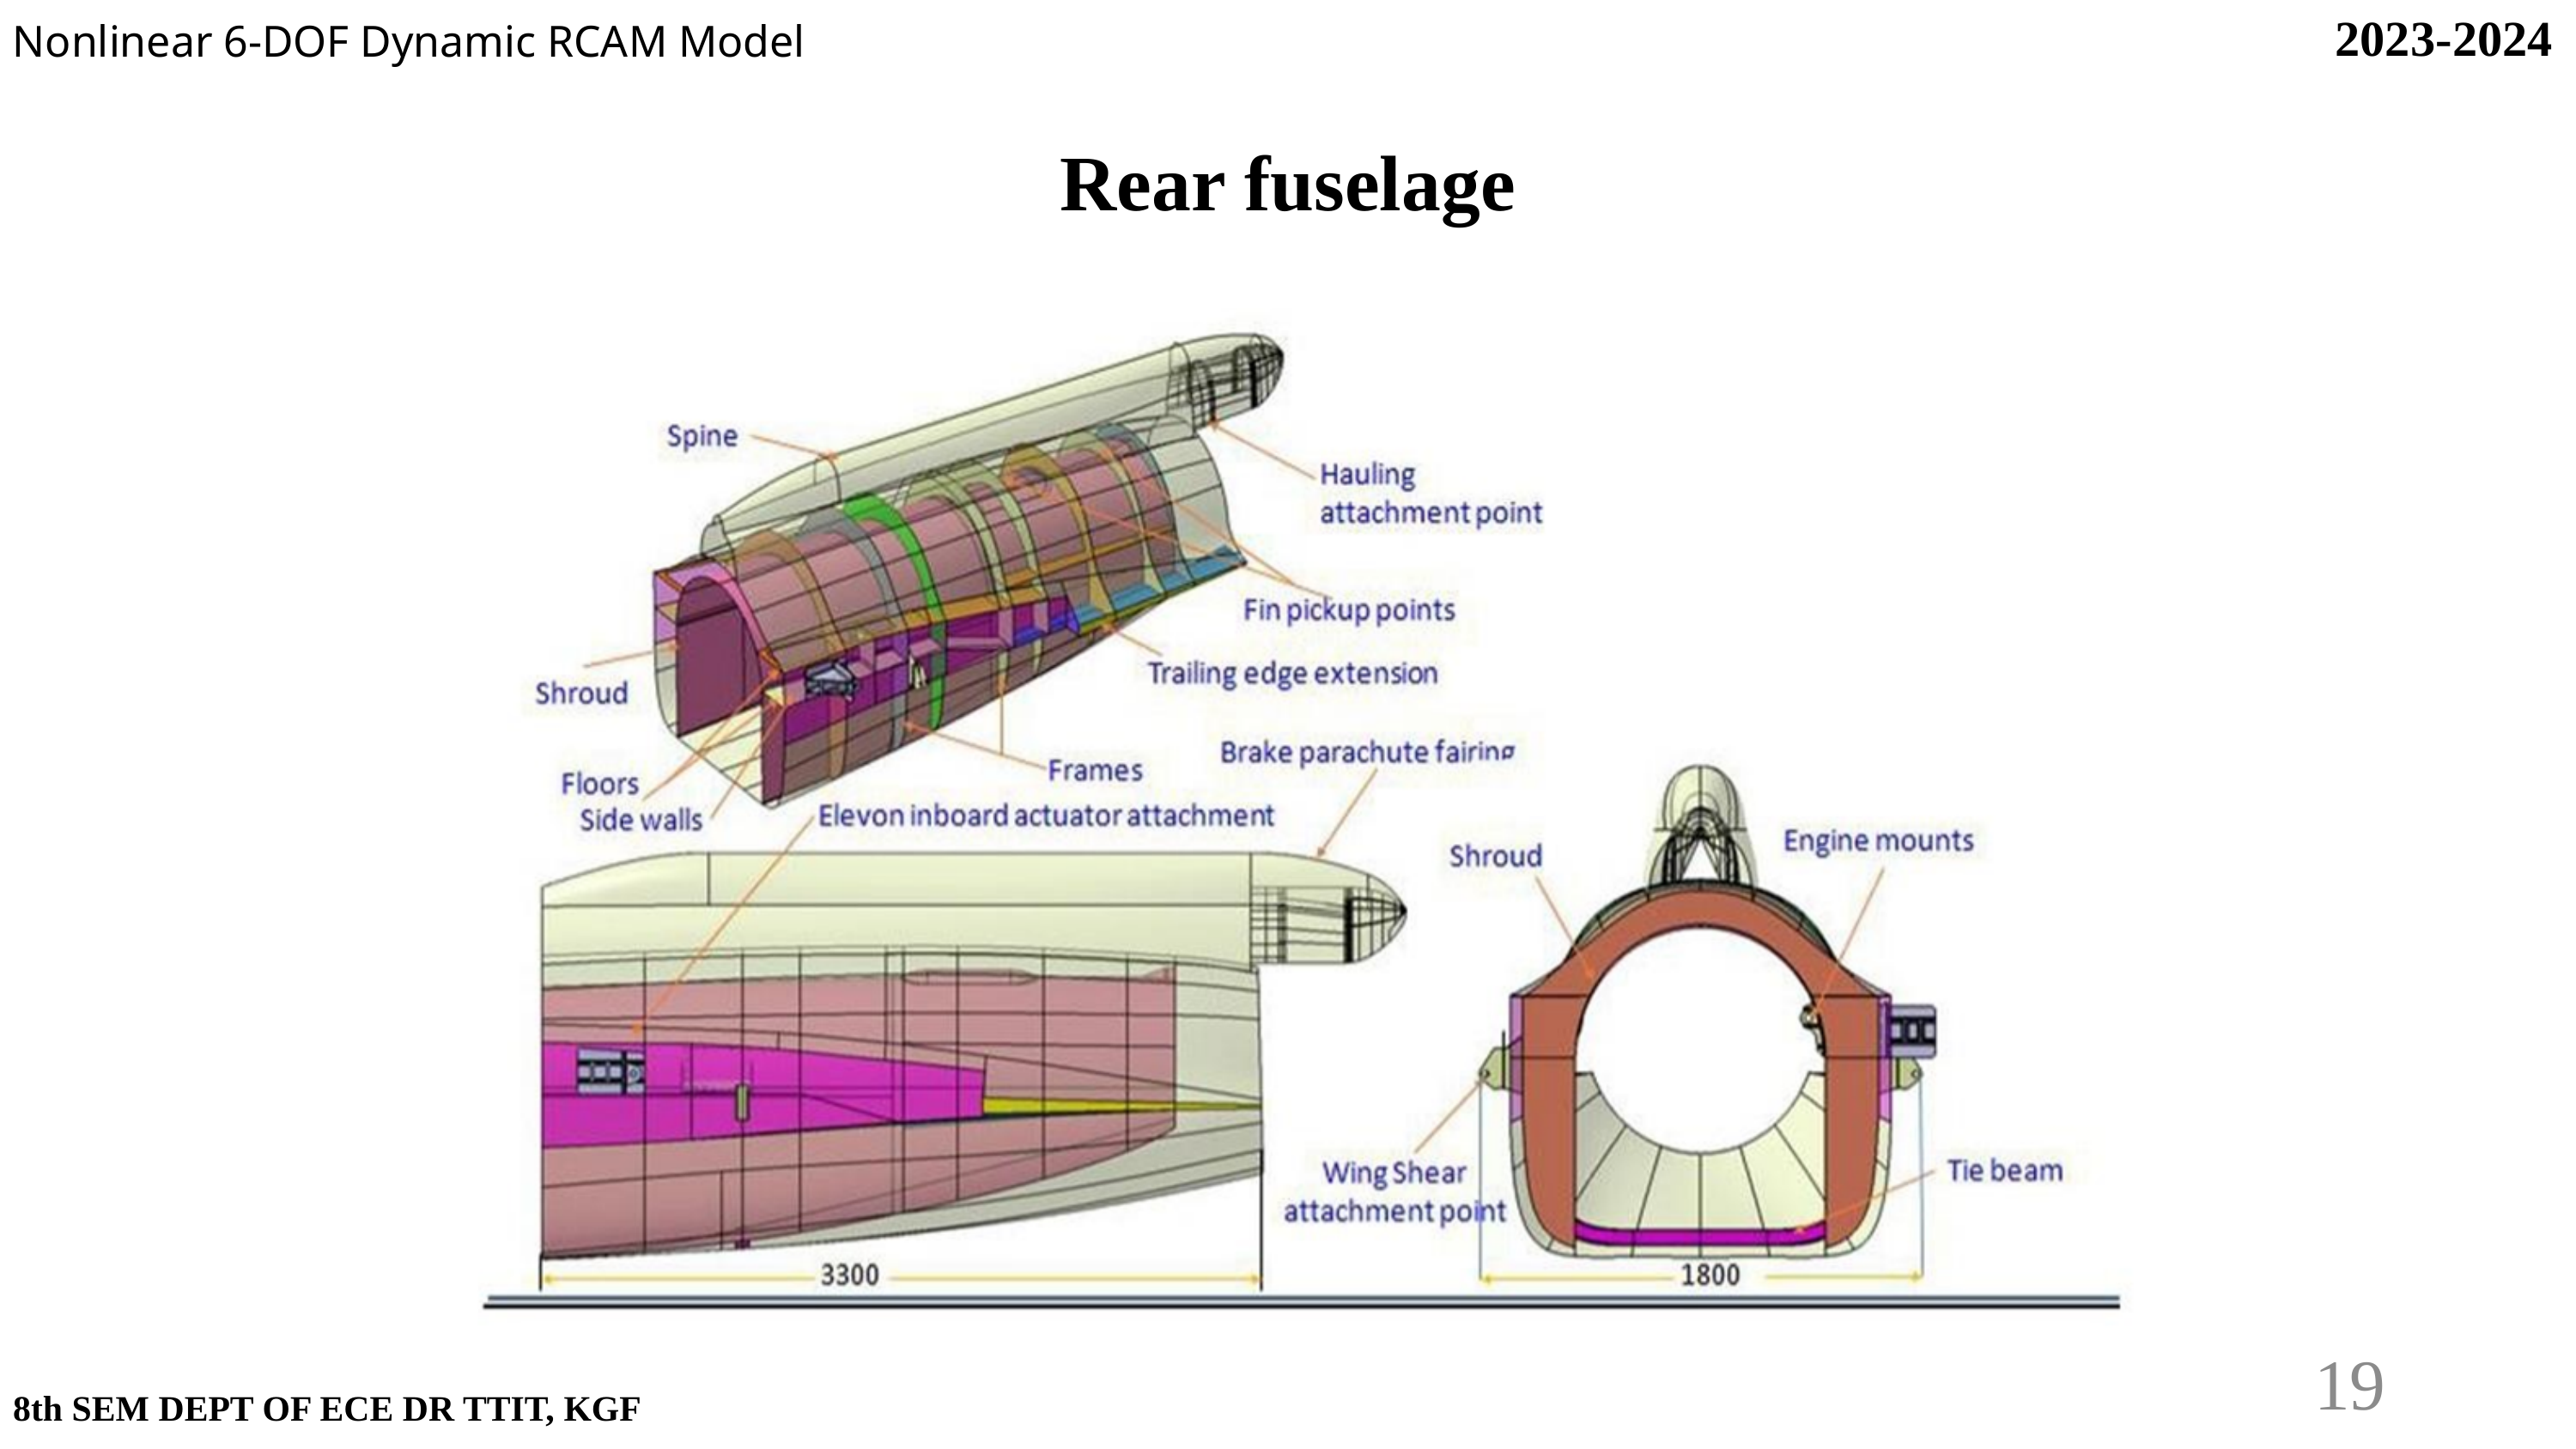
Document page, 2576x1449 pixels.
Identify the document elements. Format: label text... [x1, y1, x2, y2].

text_box 2023-2024 [2322, 0, 2576, 73]
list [429, 308, 2147, 1332]
text_box Nonlinear 6-DOF Dynamic RCAM Model [0, 0, 970, 72]
title Rear fuselage [177, 45, 2399, 325]
slide_number 19 [1819, 1343, 2399, 1420]
text_box 8th SEM DEPT OF ECE DR TTIT, KGF [0, 1380, 940, 1433]
